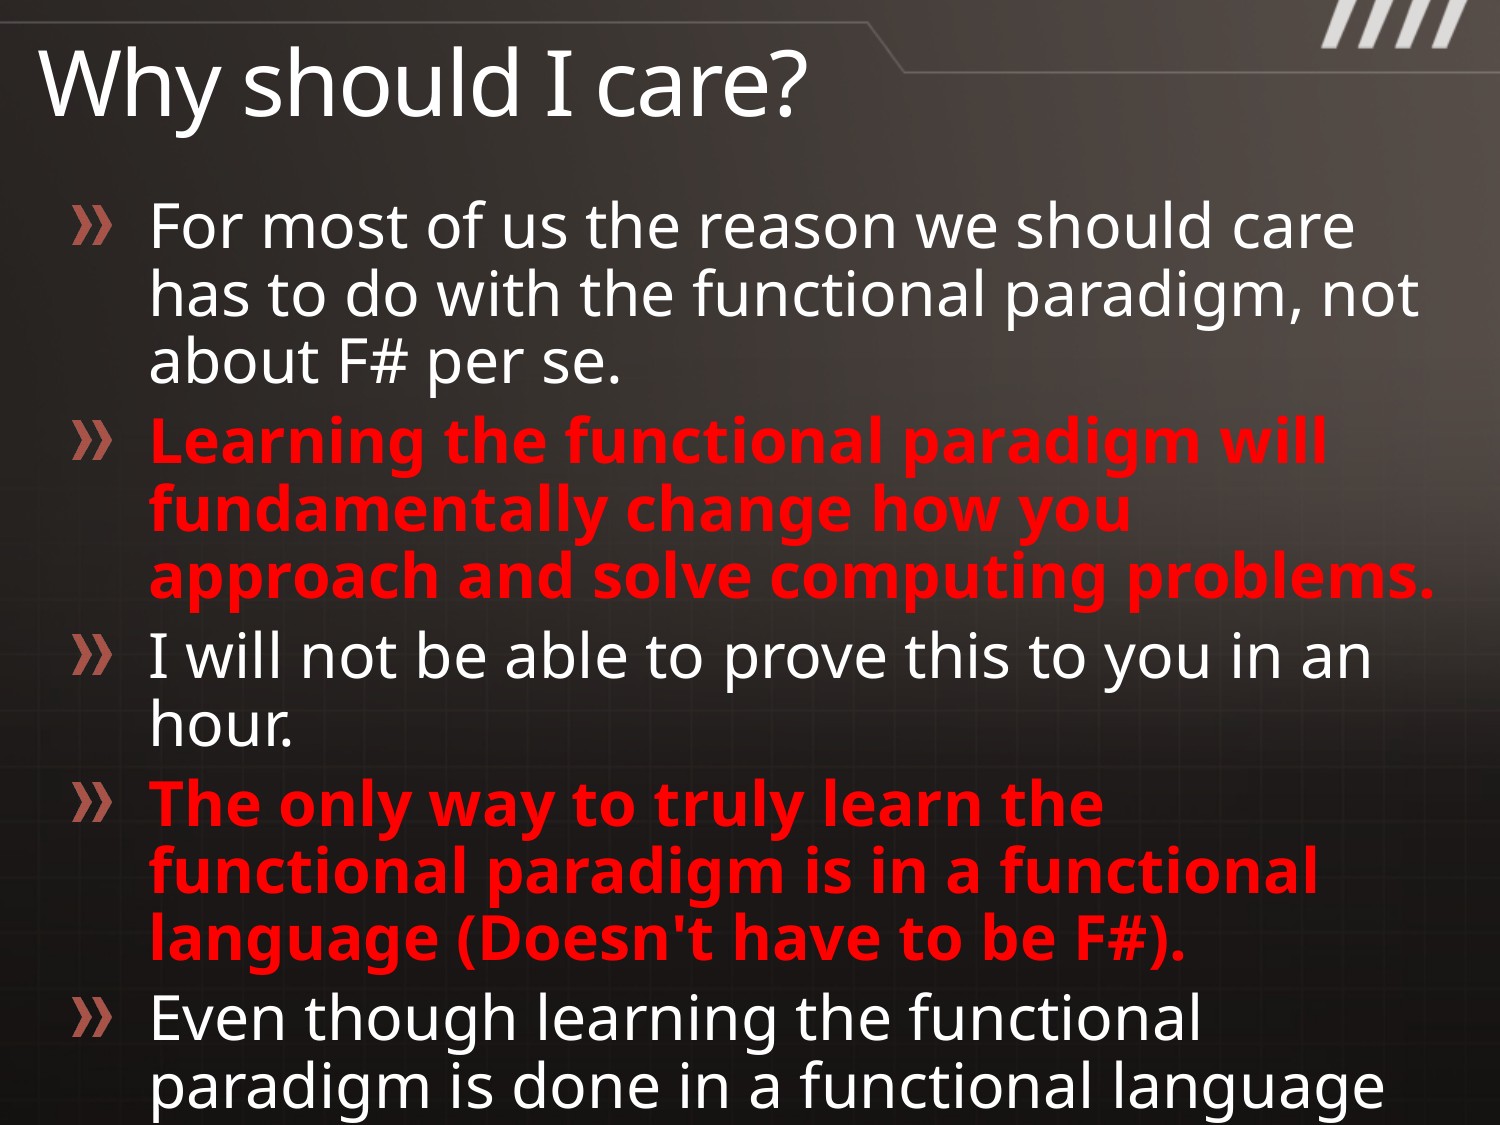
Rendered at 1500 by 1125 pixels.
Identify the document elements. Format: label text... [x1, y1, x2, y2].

title Why should I care? [37, 37, 875, 138]
list For most of us the reason we should care has to do with the functional paradigm, not about F# per se. Learning the functional paradigm will fundamentally change how you approach and solve computing problems. I will not be able to prove this to you in an hour. The only way to truly learn the functional paradigm is in a functional language (Doesn't have to be F#). Even though learning the functional paradigm is done in a functional language the functional paradigm can be applied in multi paradigm languages that support functional constructs like C# and Ruby. [12, 149, 1488, 1113]
picture [0, 0, 1500, 1125]
